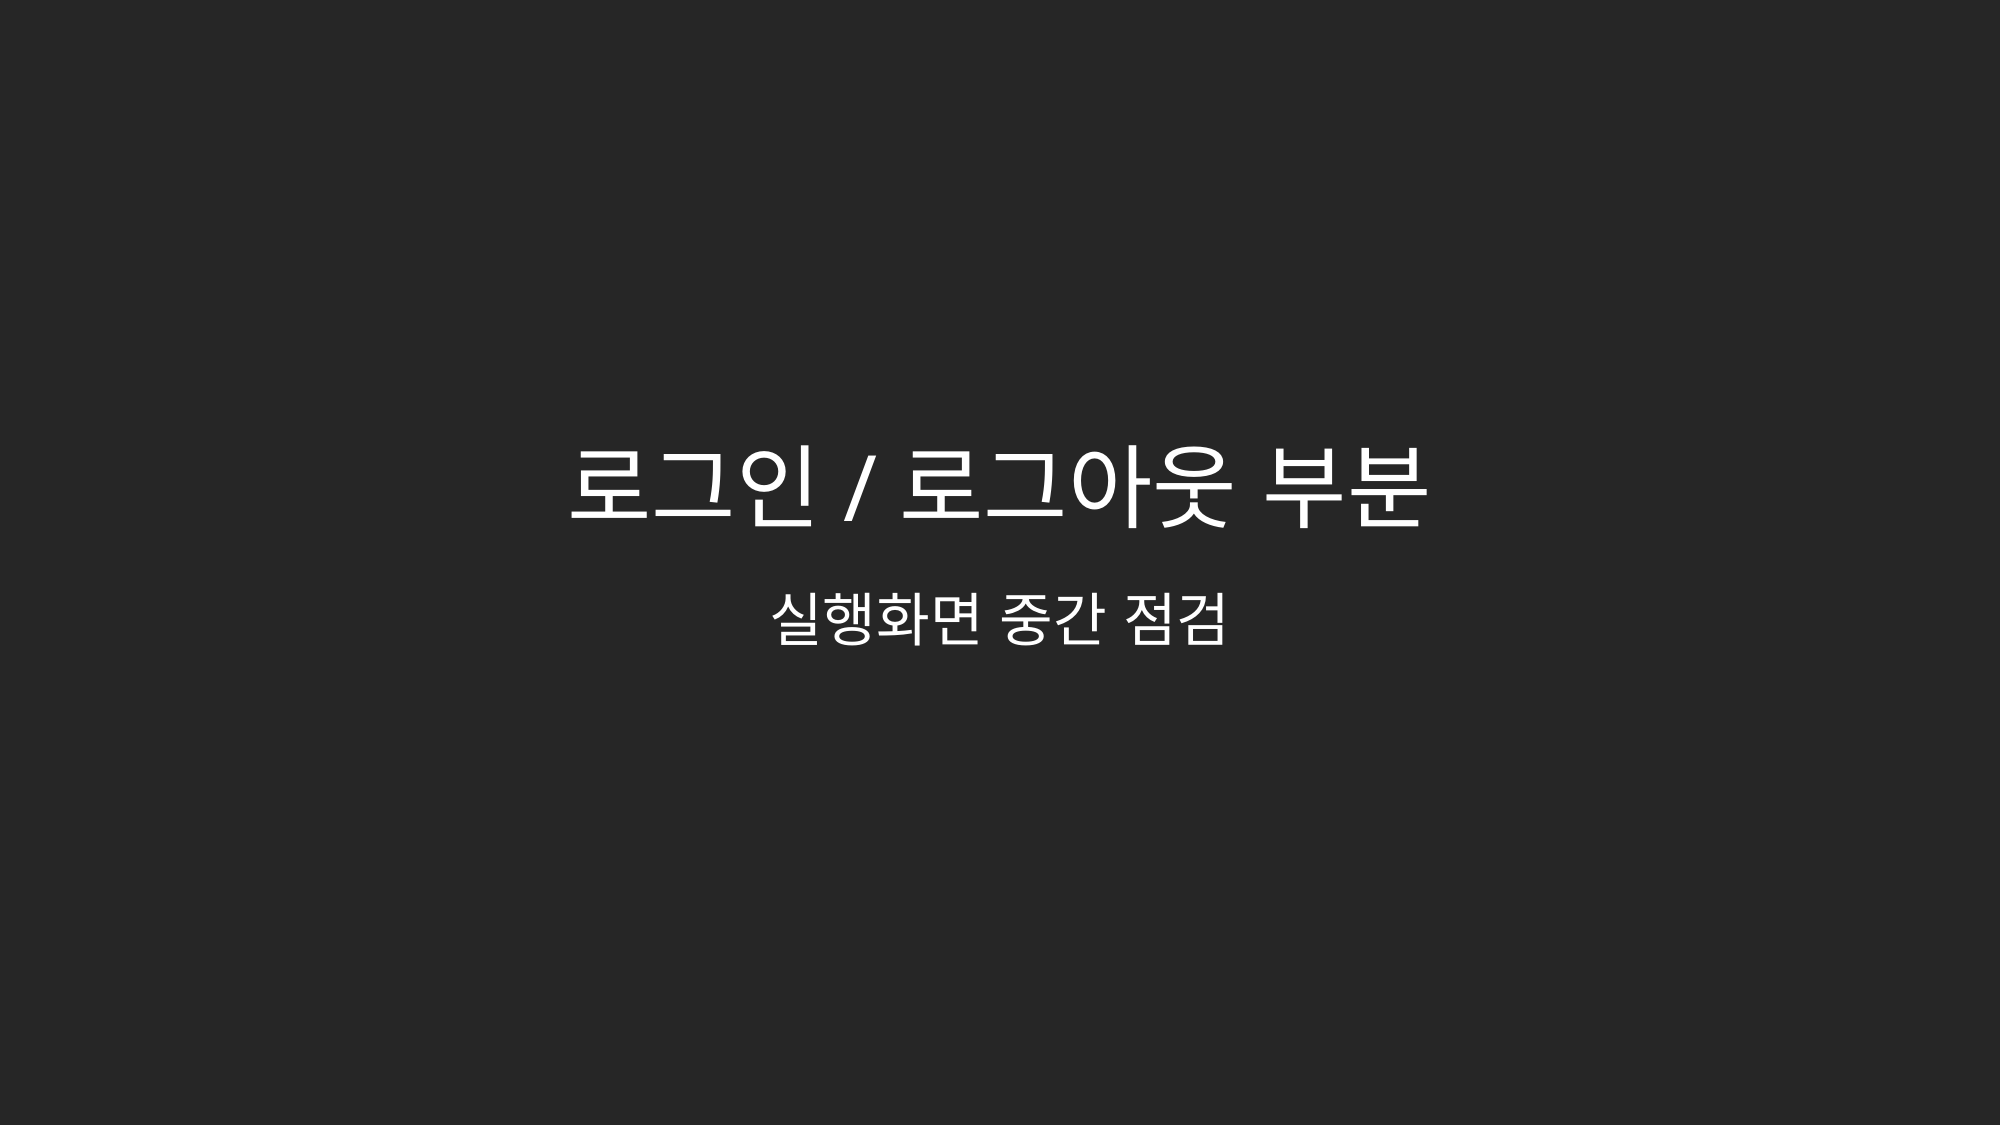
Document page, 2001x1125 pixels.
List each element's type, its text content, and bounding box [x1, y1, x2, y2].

text_box 실행화면 중간 점검 [754, 576, 1246, 661]
text_box 로그인/로그아웃 부분 [552, 422, 1447, 548]
